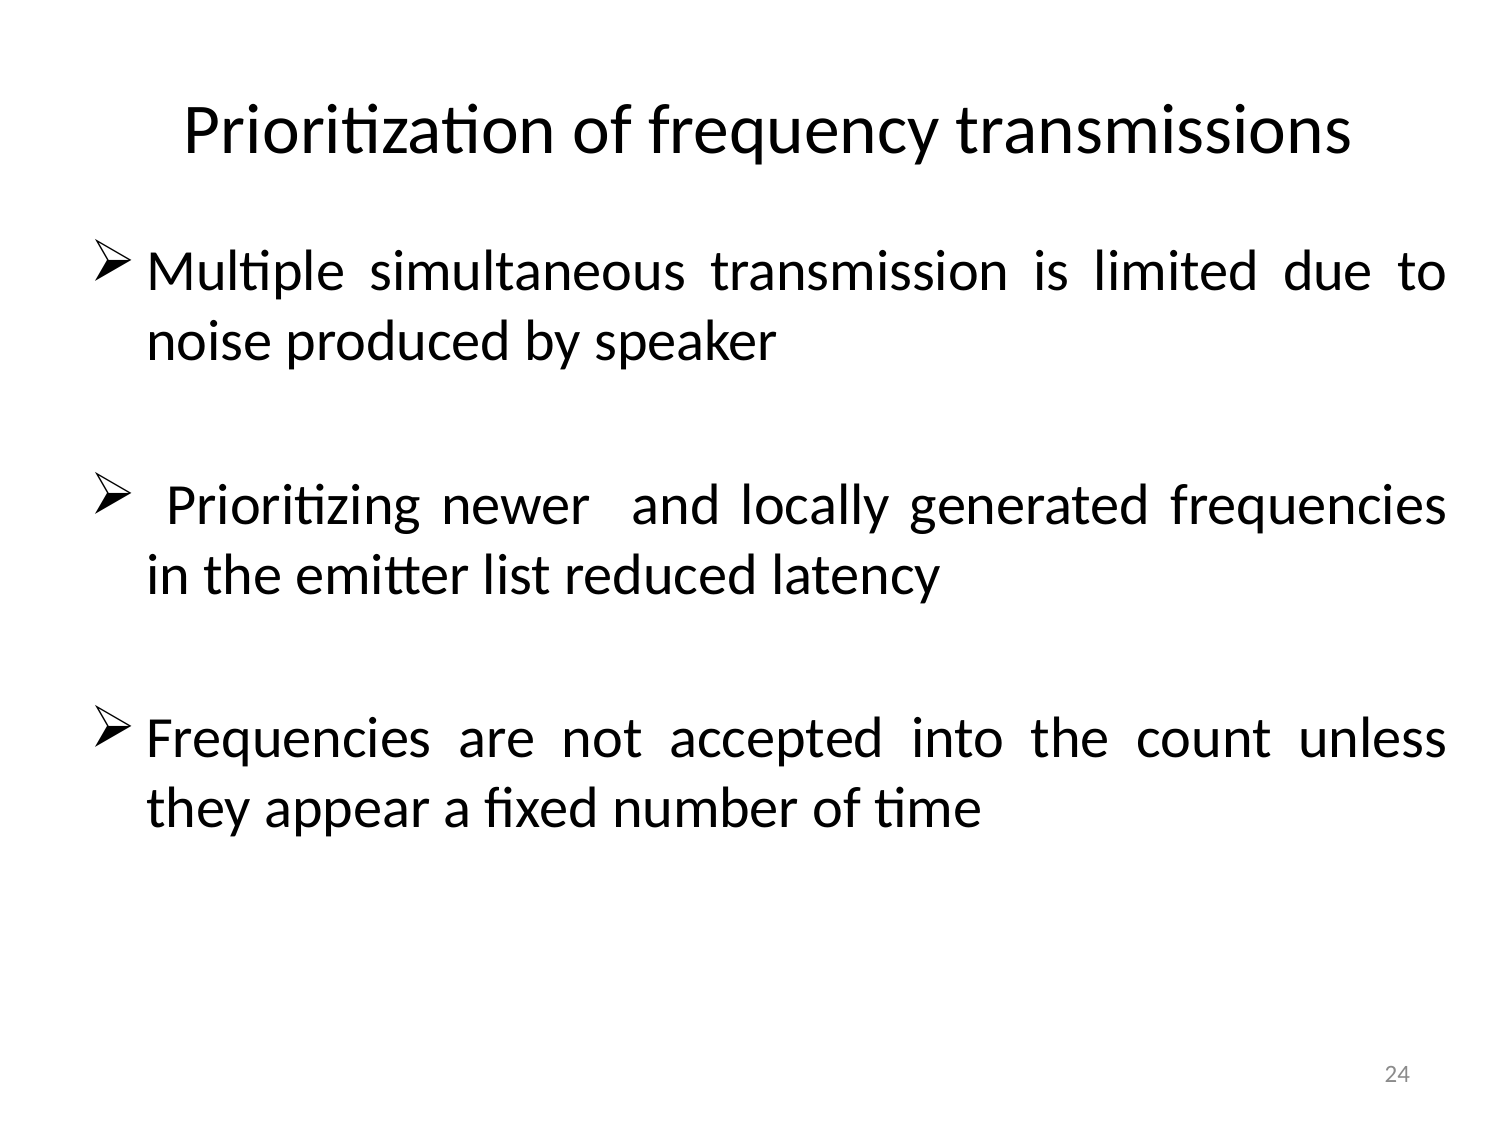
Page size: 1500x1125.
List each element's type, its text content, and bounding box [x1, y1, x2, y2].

title Prioritization of frequency transmissions [62, 50, 1475, 200]
text_box [125, 774, 1438, 1013]
slide_number 24 [1074, 1042, 1425, 1103]
list Multiple simultaneous transmission is limited due to noise produced by speaker Prioritizing newer and locally generated frequencies in the emitter list reduced latency Frequencies are not accepted into the count unless they appear a fixed number of time [75, 224, 1463, 1088]
